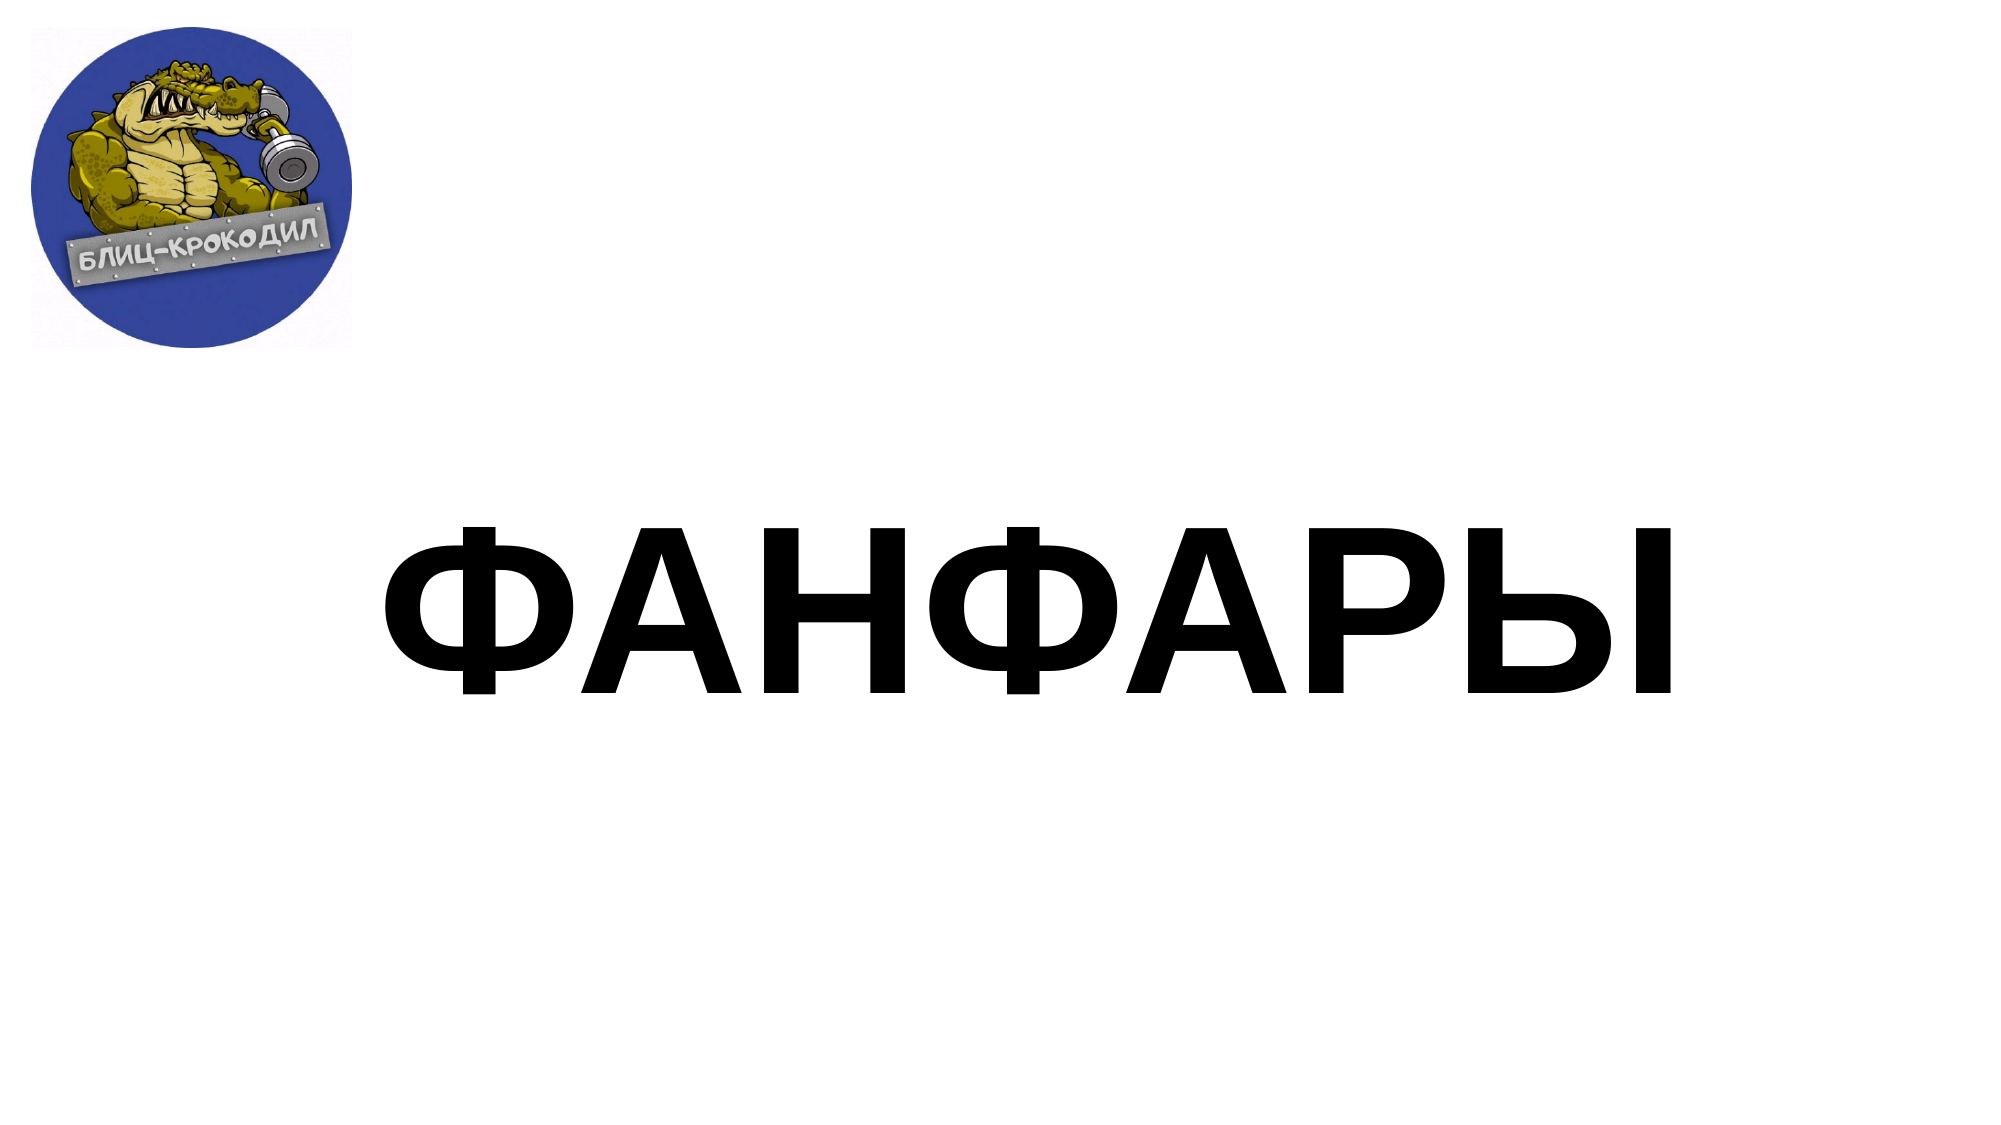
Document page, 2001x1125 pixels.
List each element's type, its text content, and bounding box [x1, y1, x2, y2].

title ФАНФАРЫ [282, 361, 1783, 754]
picture [31, 27, 352, 348]
